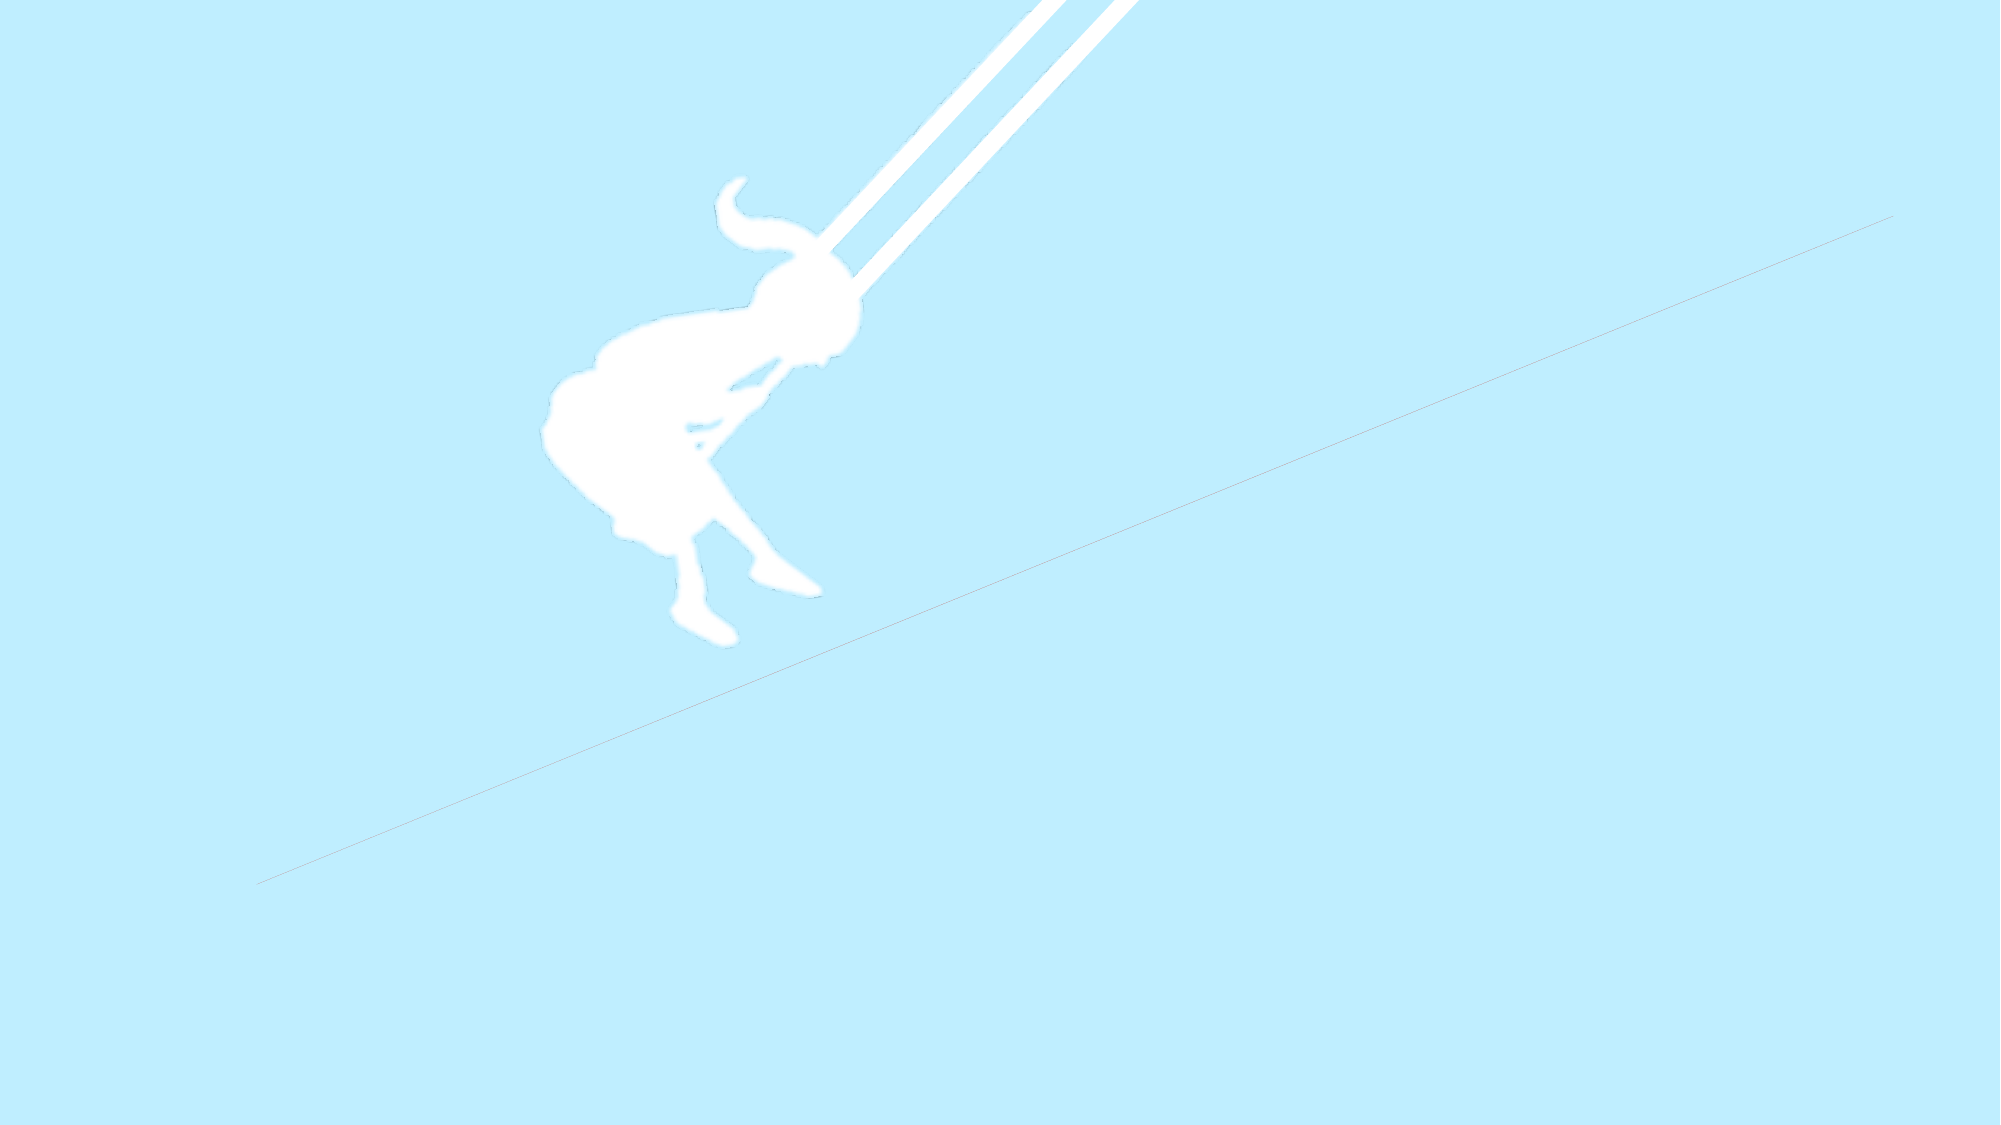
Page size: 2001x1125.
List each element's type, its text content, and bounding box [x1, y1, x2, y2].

text_box Add topic 4 [256, 665, 789, 886]
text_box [789, 0, 1568, 924]
text_box Add topic 4 [1568, 215, 1894, 350]
